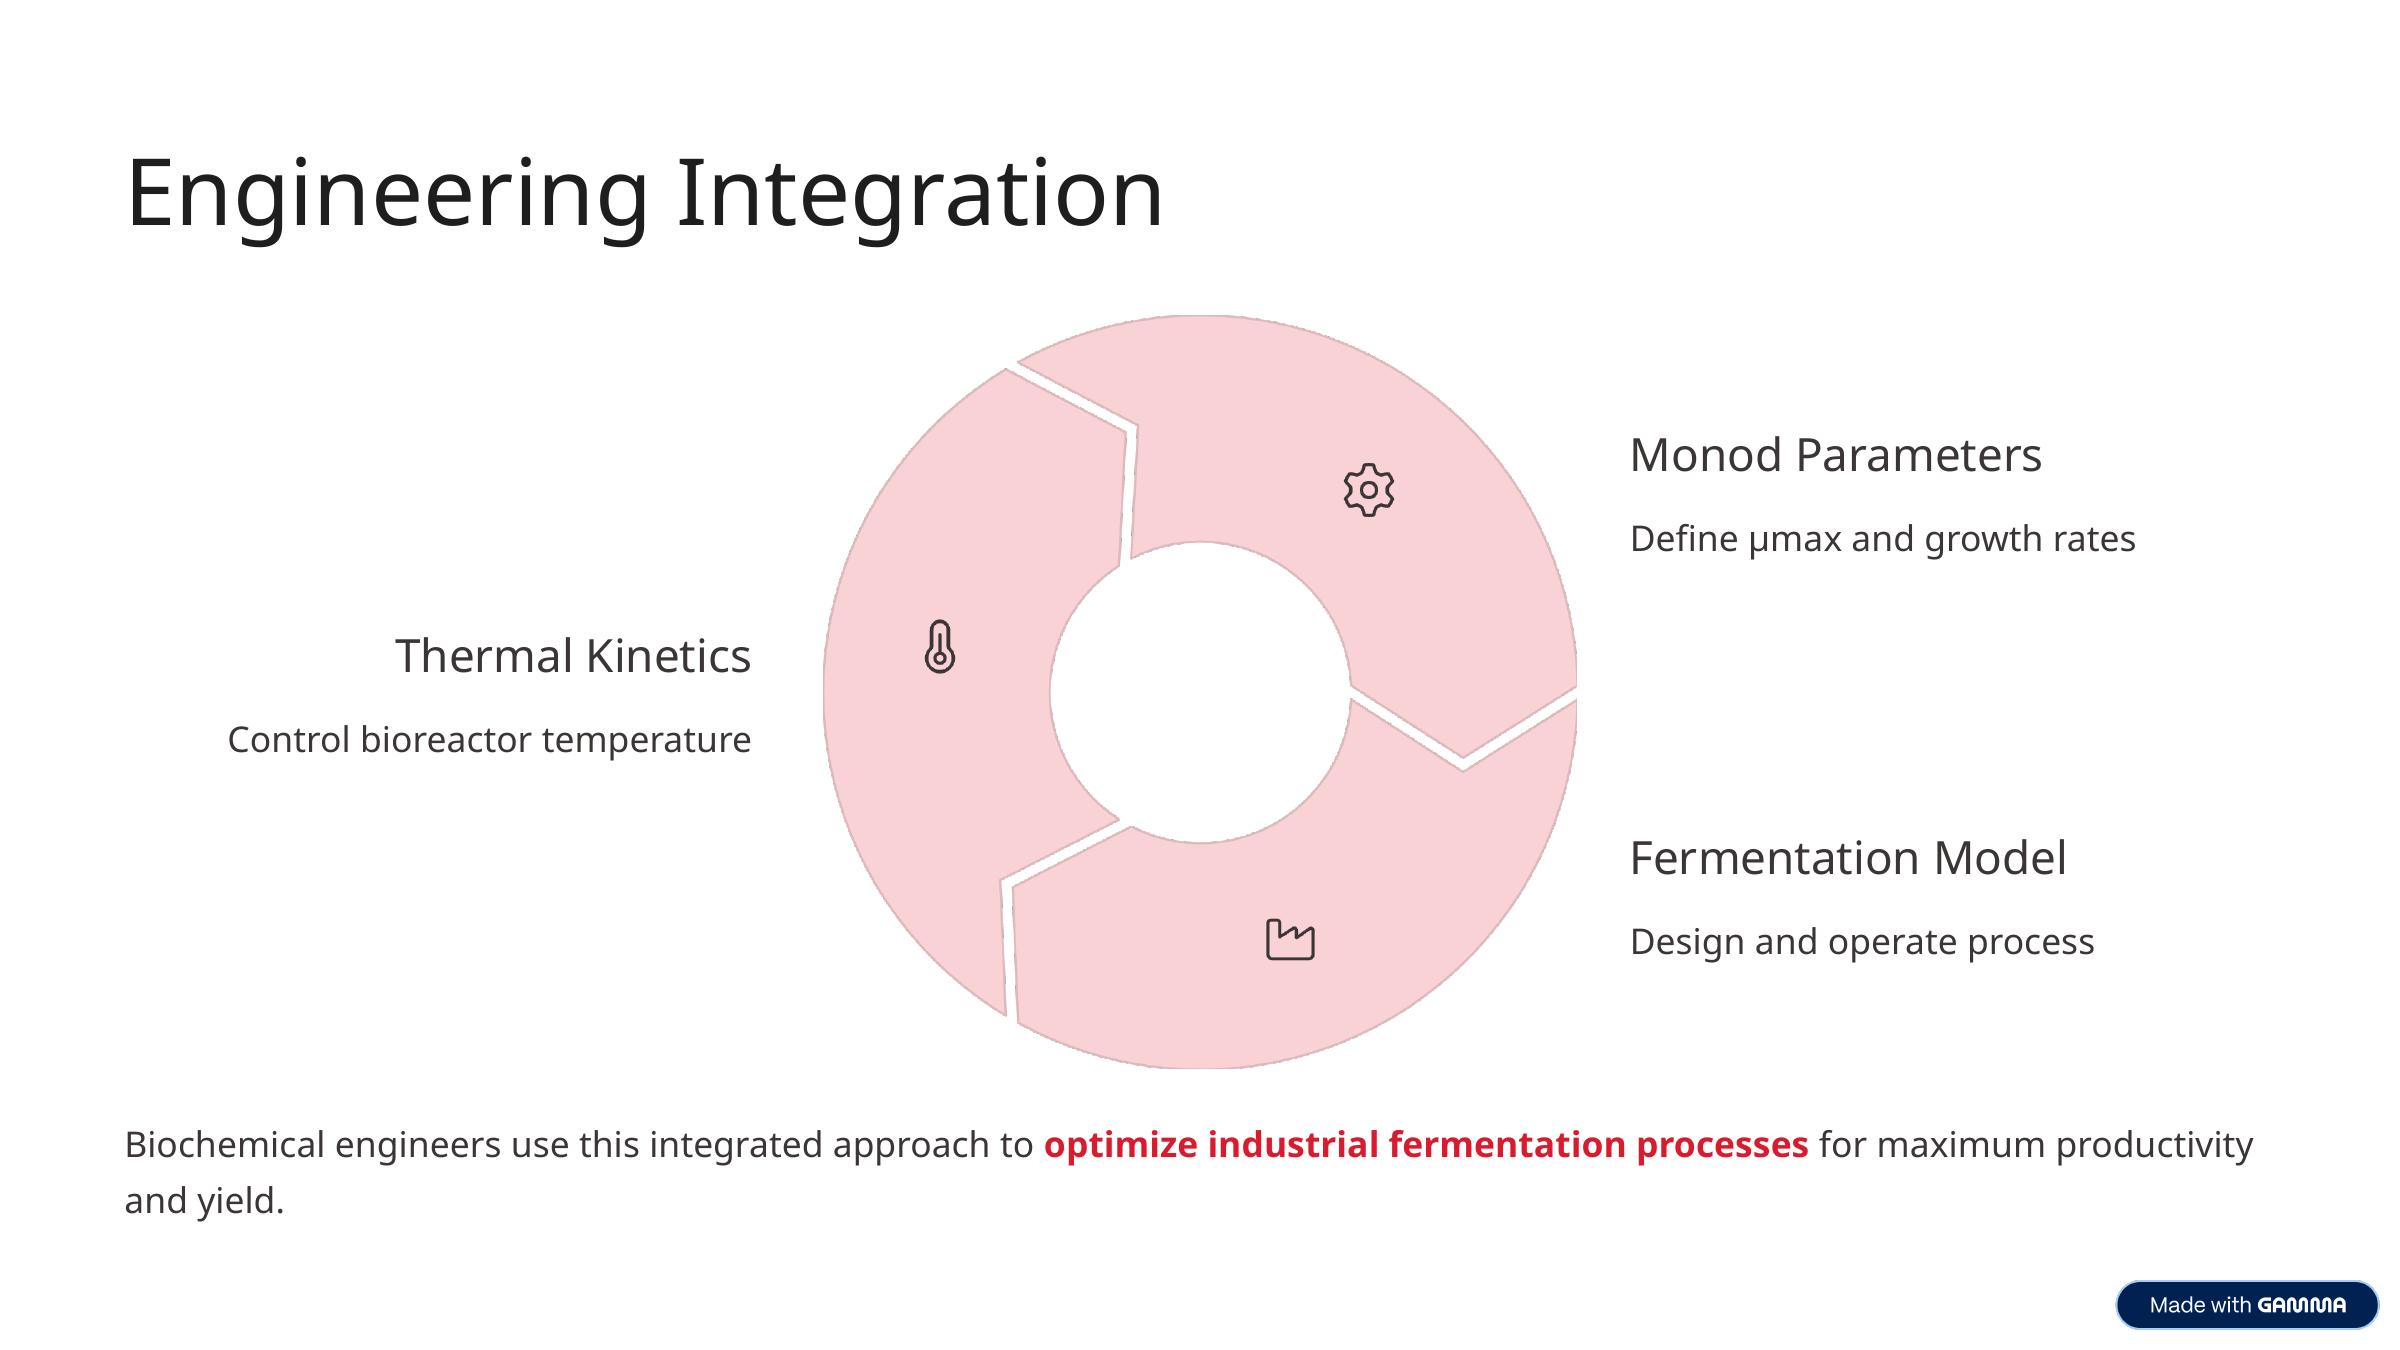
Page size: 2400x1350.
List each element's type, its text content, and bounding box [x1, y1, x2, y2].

text_box Thermal Kinetics [284, 623, 753, 683]
text_box Define μmax and growth rates [1629, 501, 2276, 559]
text_box Fermentation Model [1629, 825, 2117, 884]
text_box Engineering Integration [124, 127, 1267, 245]
picture [2106, 1271, 2389, 1339]
text_box Design and operate process [1629, 905, 2276, 962]
text_box Control bioreactor temperature [124, 703, 753, 761]
text_box Monod Parameters [1629, 422, 2098, 481]
picture [823, 315, 1577, 1069]
text_box Biochemical engineers use this integrated approach to optimize industrial fermentation processes for maximum productivity and yield. [124, 1108, 2276, 1223]
